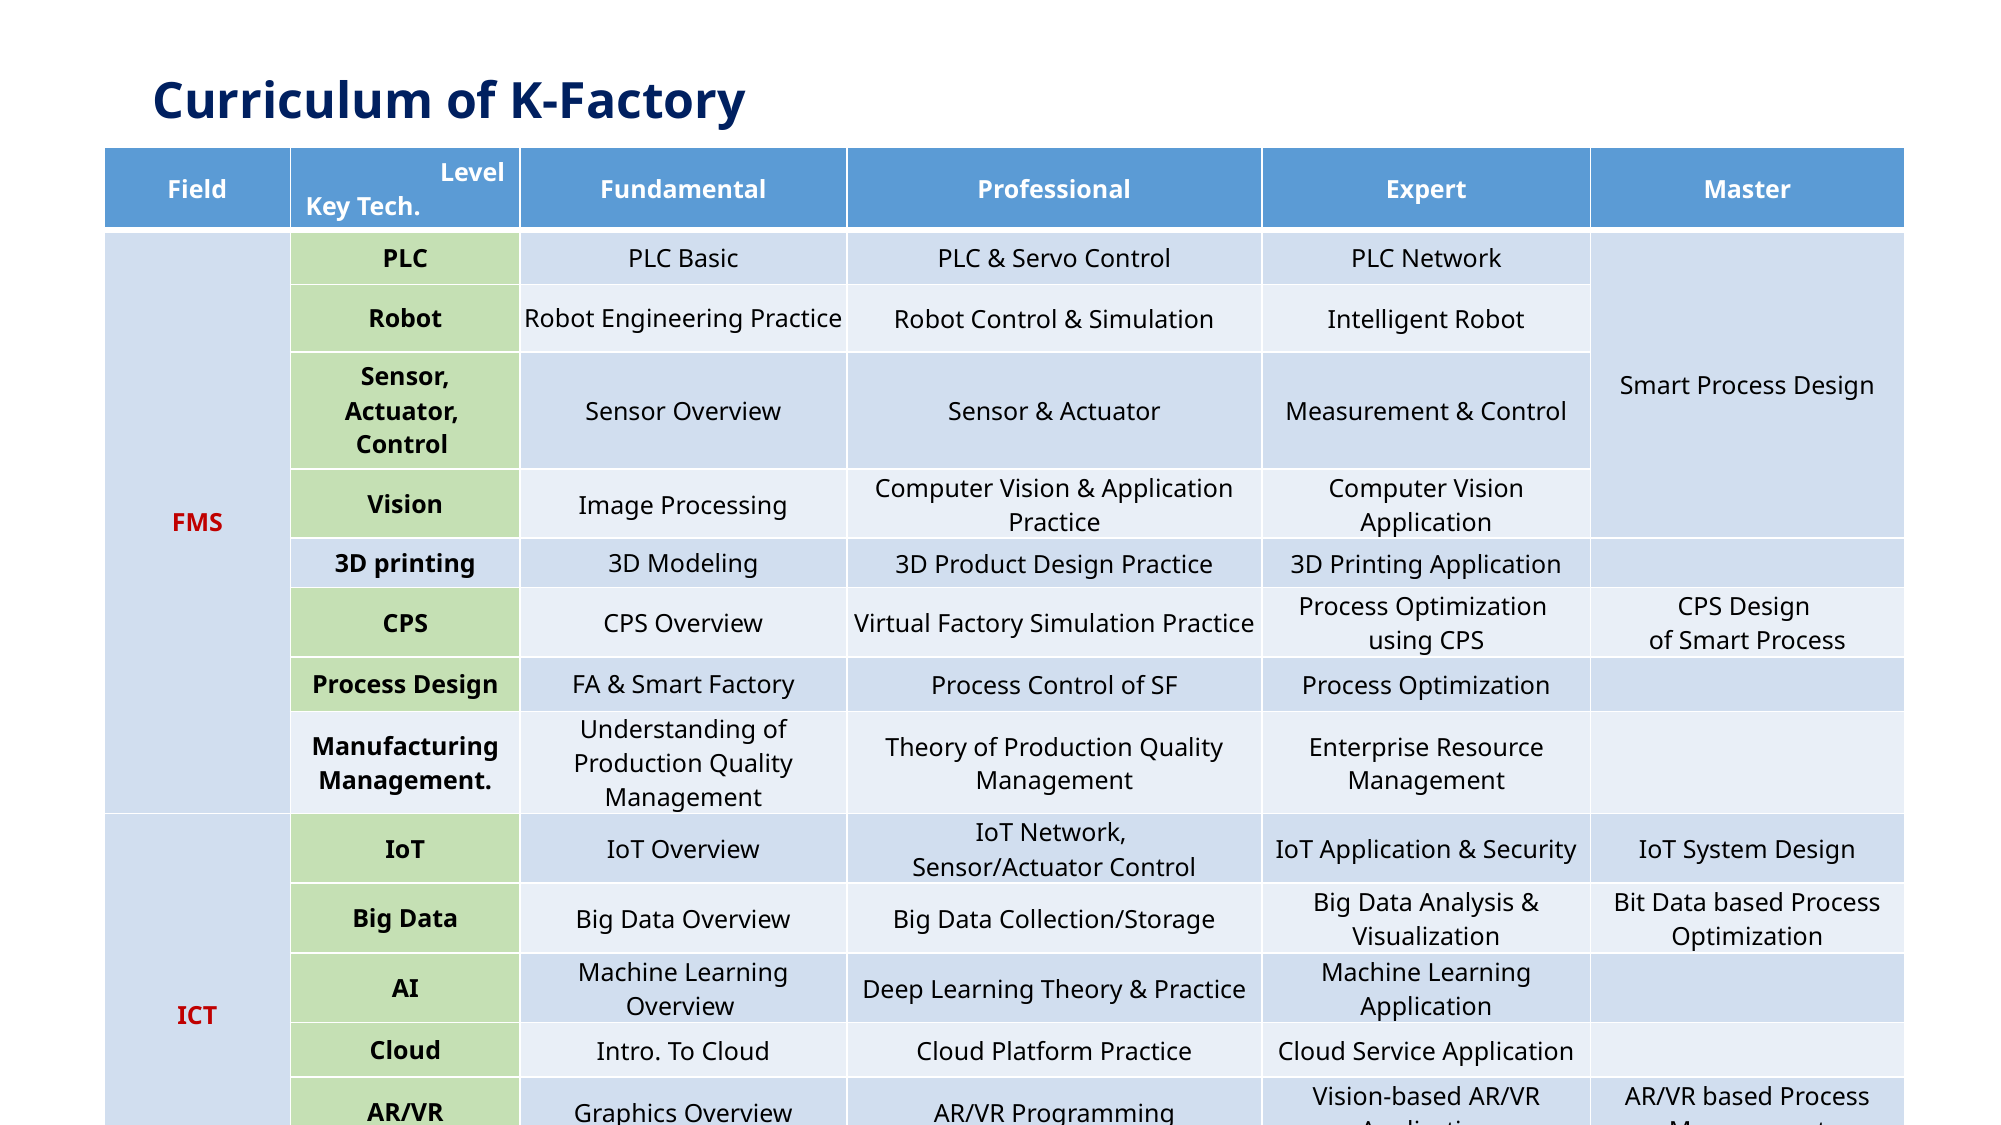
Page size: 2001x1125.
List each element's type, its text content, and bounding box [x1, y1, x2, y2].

table_cell Understanding of Production Quality Management [521, 712, 846, 813]
table_cell 3D Modeling [521, 539, 846, 587]
table_cell ICT [105, 814, 290, 1125]
table_cell Intro. To Cloud [521, 1023, 846, 1076]
table_cell Big Data [291, 884, 519, 952]
table_cell IoT [291, 814, 519, 882]
table_cell AR/VR based Process Management [1591, 1078, 1904, 1125]
table_cell Vision [291, 470, 519, 537]
table_cell AR/VR Programming [848, 1078, 1261, 1125]
table_cell 3D Product Design Practice [848, 539, 1261, 587]
table_cell FMS [105, 233, 290, 813]
table_cell IoT Network, Sensor/Actuator Control [848, 814, 1261, 882]
table_cell CPS Design of Smart Process [1591, 588, 1904, 656]
table_cell PLC Basic [521, 233, 846, 284]
table_header Level Key Tech. [291, 148, 519, 227]
table_cell Machine Learning Overview [521, 954, 846, 1022]
table_cell Image Processing [521, 470, 846, 537]
table_cell Process Design [291, 658, 519, 711]
table_cell Virtual Factory Simulation Practice [848, 588, 1261, 656]
table_cell CPS [291, 588, 519, 656]
table_cell Vision-based AR/VR Application [1263, 1078, 1590, 1125]
table_header Expert [1263, 148, 1590, 227]
table_cell IoT System Design [1591, 814, 1904, 882]
table_cell AR/VR [291, 1078, 519, 1125]
table_cell Cloud Platform Practice [848, 1023, 1261, 1076]
table_cell IoT Application & Security [1263, 814, 1590, 882]
table_header Master [1591, 148, 1904, 227]
table_cell Measurement & Control [1263, 353, 1590, 468]
table_cell [1591, 658, 1904, 711]
table_cell Enterprise Resource Management [1263, 712, 1590, 813]
table_cell Cloud [291, 1023, 519, 1076]
table_cell 3D printing [291, 539, 519, 587]
table_cell Process Control of SF [848, 658, 1261, 711]
table_cell Process Optimization using CPS [1263, 588, 1590, 656]
table_cell [1591, 712, 1904, 813]
title Curriculum of K-Factory [137, 59, 1863, 146]
table_cell Machine Learning Application [1263, 954, 1590, 1022]
table_header Professional [848, 148, 1261, 227]
table_cell AI [291, 954, 519, 1022]
table_header Field [105, 148, 290, 227]
table_cell PLC [291, 233, 519, 284]
table_cell Manufacturing Management. [291, 712, 519, 813]
table_cell Robot Engineering Practice [521, 285, 846, 351]
table_cell Robot Control & Simulation [848, 285, 1261, 351]
table_cell Intelligent Robot [1263, 285, 1590, 351]
table_cell [1591, 1023, 1904, 1076]
table_cell Big Data Overview [521, 884, 846, 952]
table_cell Sensor Overview [521, 353, 846, 468]
table_cell Computer Vision & Application Practice [848, 470, 1261, 537]
table_cell PLC Network [1263, 233, 1590, 284]
table_cell Big Data Collection/Storage [848, 884, 1261, 952]
table_cell Sensor, Actuator, Control [291, 353, 519, 468]
table_cell PLC & Servo Control [848, 233, 1261, 284]
table_cell Cloud Service Application [1263, 1023, 1590, 1076]
table_cell Robot [291, 285, 519, 351]
table_cell 3D Printing Application [1263, 539, 1590, 587]
table_cell Computer Vision Application [1263, 470, 1590, 537]
table_header Fundamental [521, 148, 846, 227]
table_cell Bit Data based Process Optimization [1591, 884, 1904, 952]
table_cell Smart Process Design [1591, 233, 1904, 537]
table_cell Deep Learning Theory & Practice [848, 954, 1261, 1022]
table_cell FA & Smart Factory [521, 658, 846, 711]
table_cell [1591, 539, 1904, 587]
table_cell Big Data Analysis & Visualization [1263, 884, 1590, 952]
table_cell Sensor & Actuator [848, 353, 1261, 468]
table_cell Process Optimization [1263, 658, 1590, 711]
table_cell Graphics Overview [521, 1078, 846, 1125]
table_cell [1591, 954, 1904, 1022]
table_cell Theory of Production Quality Management [848, 712, 1261, 813]
table_cell CPS Overview [521, 588, 846, 656]
table_cell IoT Overview [521, 814, 846, 882]
